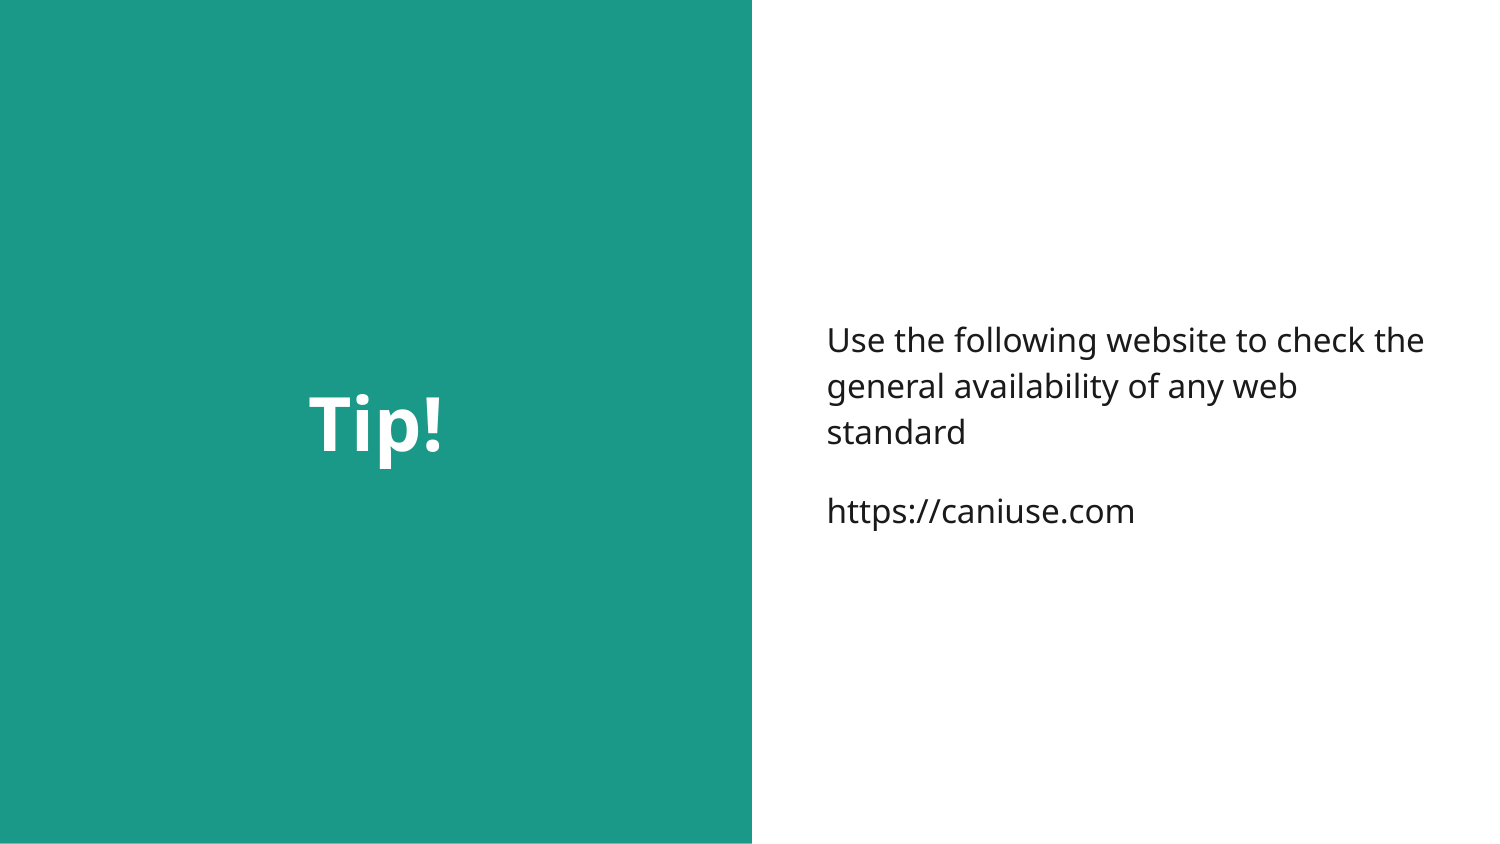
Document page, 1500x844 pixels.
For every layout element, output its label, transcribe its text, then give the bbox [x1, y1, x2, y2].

list Use the following website to check the general availability of any web standard https://caniuse.com [811, 91, 1445, 753]
title Tip! [59, 91, 693, 753]
